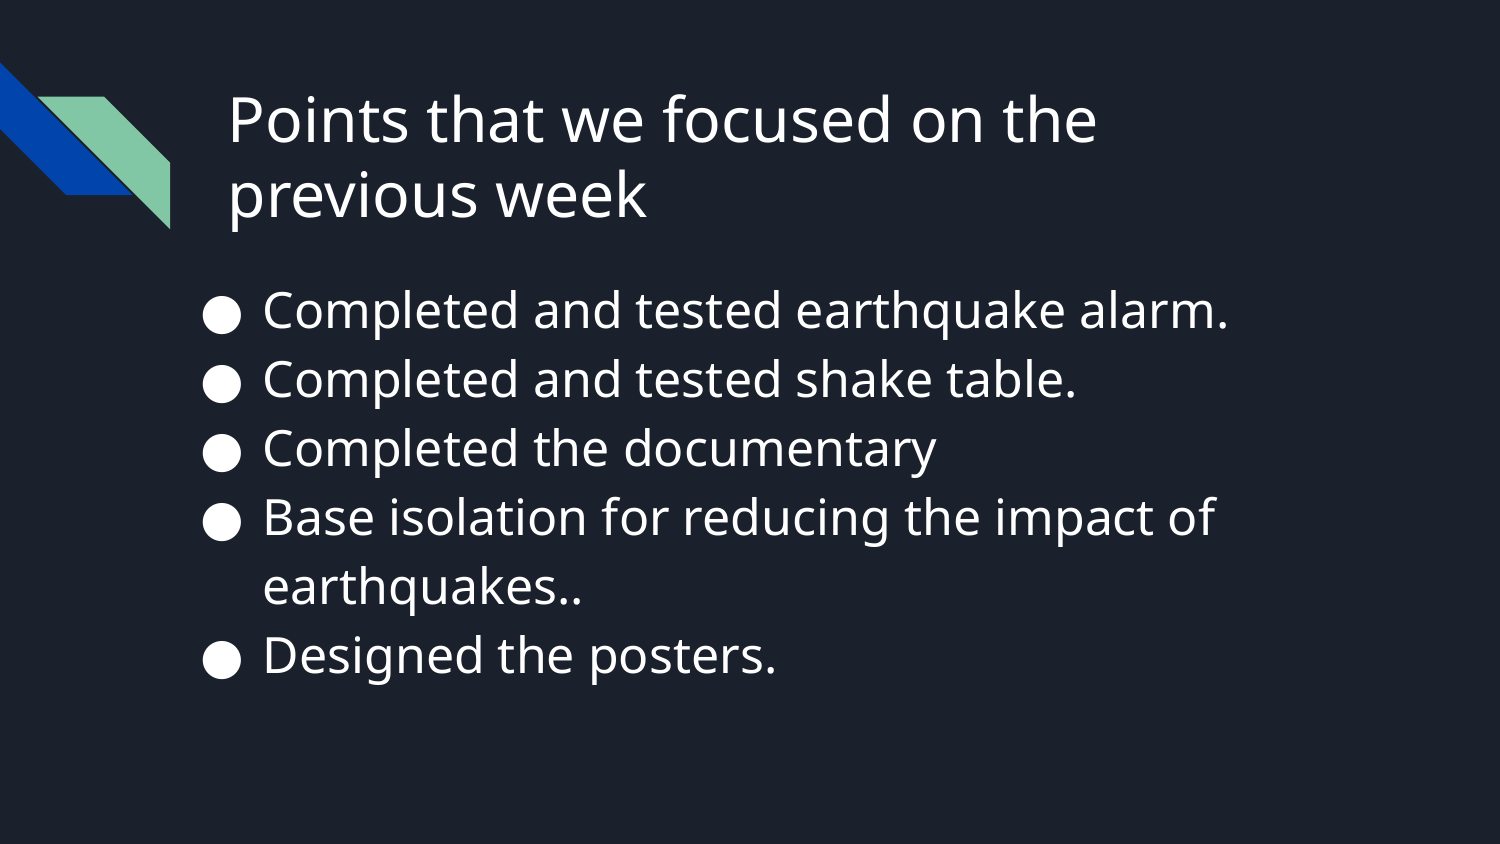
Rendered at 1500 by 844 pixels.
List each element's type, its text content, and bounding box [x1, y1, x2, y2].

title Points that we focused on the previous week [212, 64, 1368, 215]
list Completed and tested earthquake alarm. Completed and tested shake table. Completed the documentary Base isolation for reducing the impact of earthquakes.. Designed the posters. [172, 254, 1328, 733]
